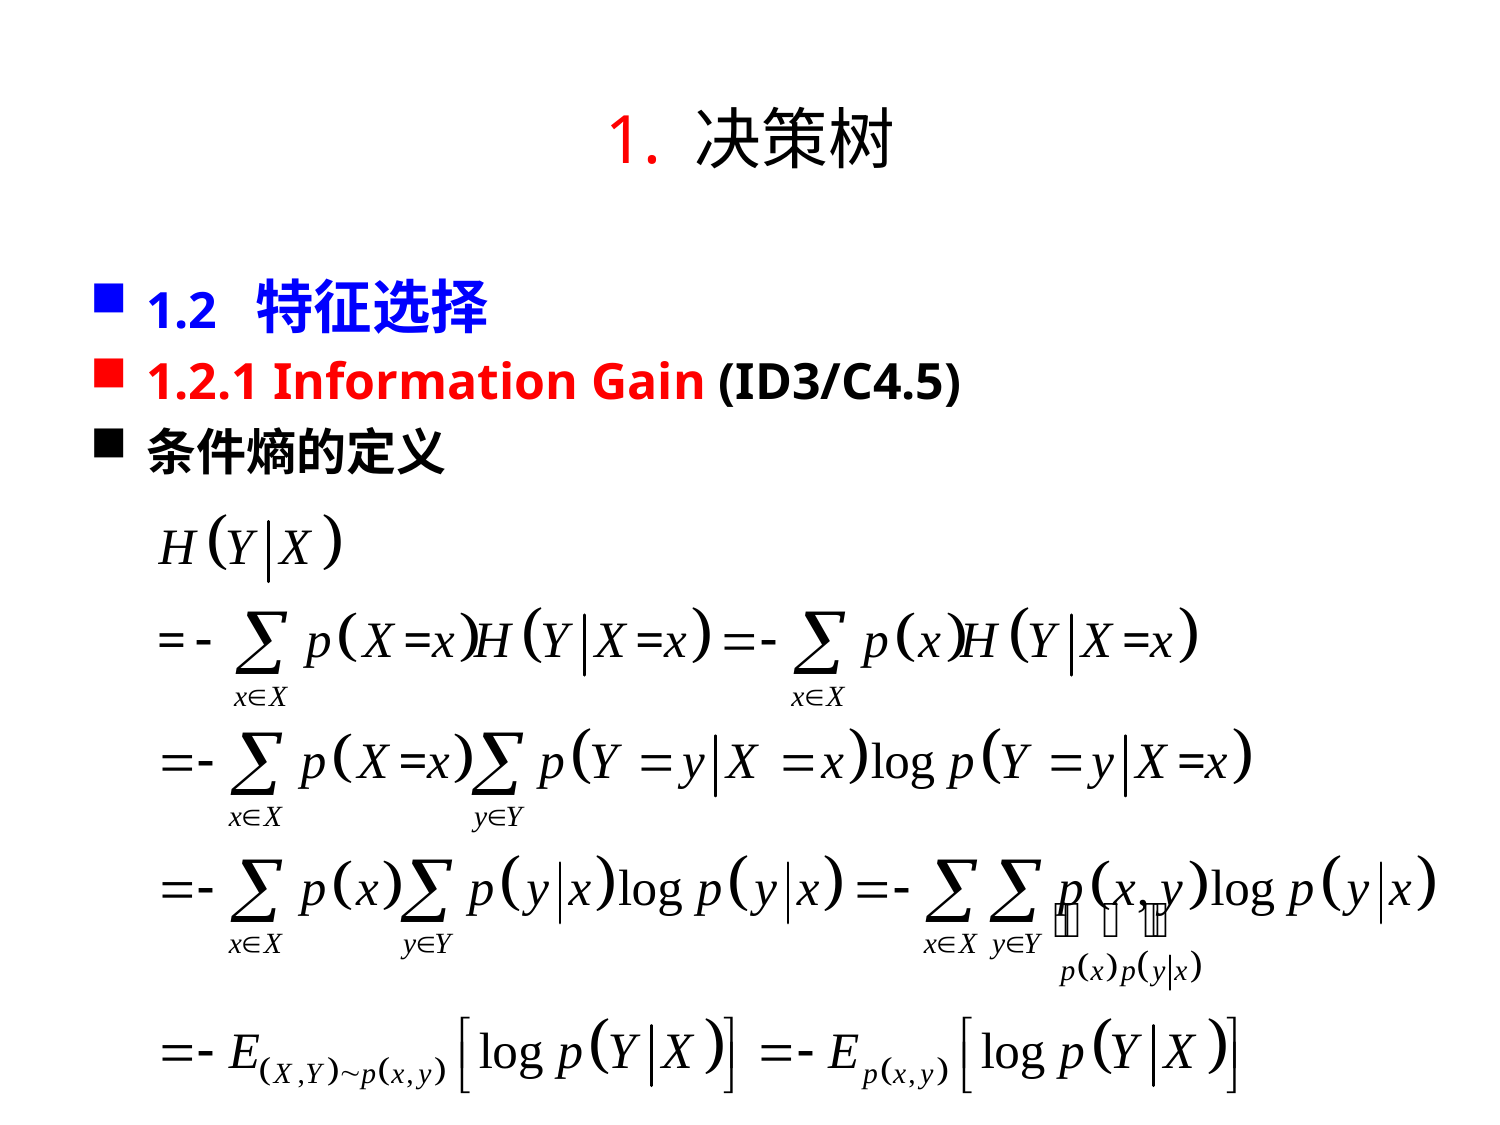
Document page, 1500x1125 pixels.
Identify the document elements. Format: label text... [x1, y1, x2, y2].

title 1. 决策树 [75, 42, 1425, 231]
list 1.2 特征选择 1.2.1 Information Gain (ID3/C4.5) 条件熵的定义 [75, 262, 1425, 1005]
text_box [147, 503, 1445, 1105]
